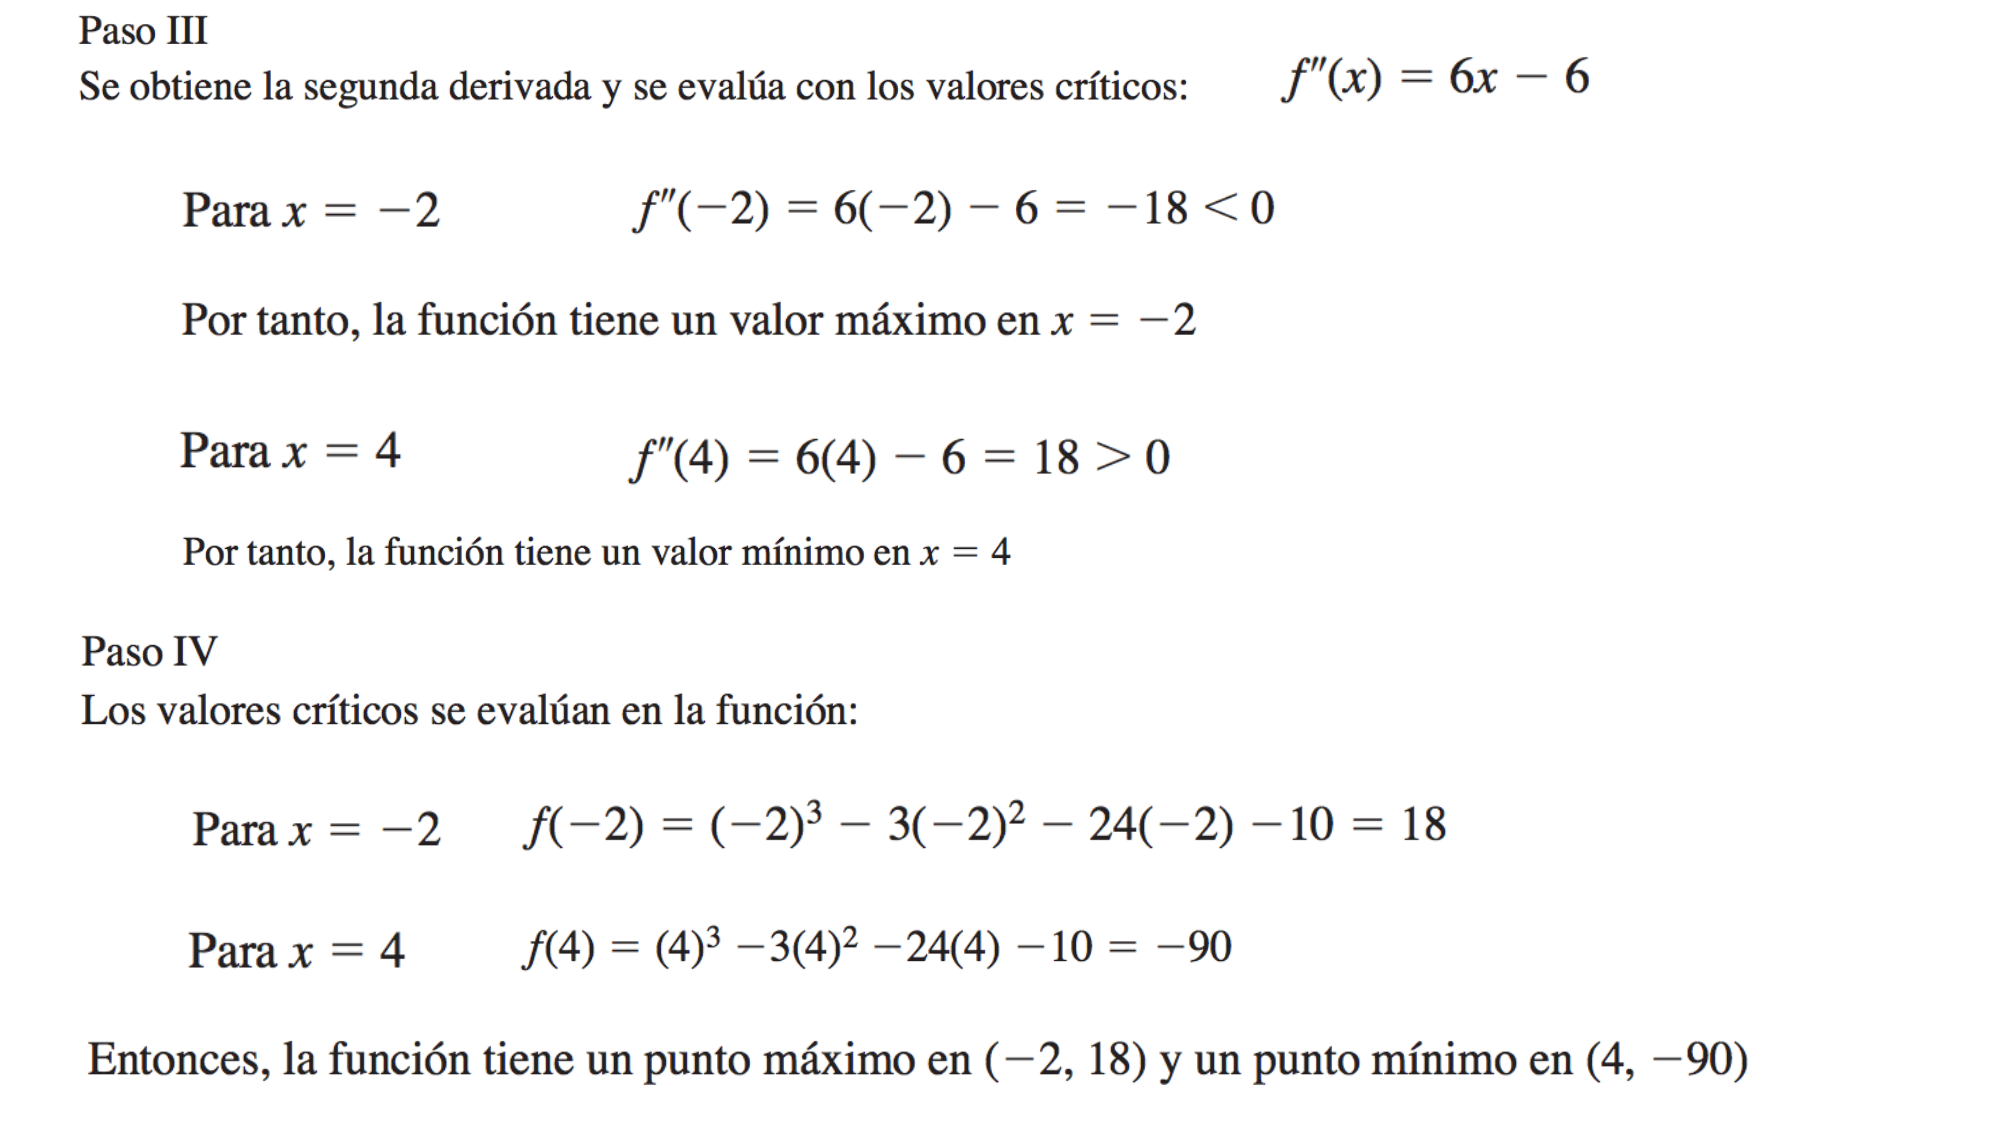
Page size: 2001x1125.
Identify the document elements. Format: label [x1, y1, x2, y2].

picture [173, 521, 1028, 584]
picture [1265, 35, 1603, 125]
picture [506, 780, 1467, 862]
picture [66, 623, 874, 745]
picture [617, 421, 1182, 496]
picture [186, 796, 462, 862]
list [66, 0, 1200, 125]
picture [617, 169, 1294, 249]
picture [173, 180, 459, 248]
picture [173, 293, 1211, 348]
picture [173, 913, 416, 985]
picture [173, 421, 412, 482]
picture [66, 1020, 1761, 1097]
picture [505, 910, 1245, 985]
